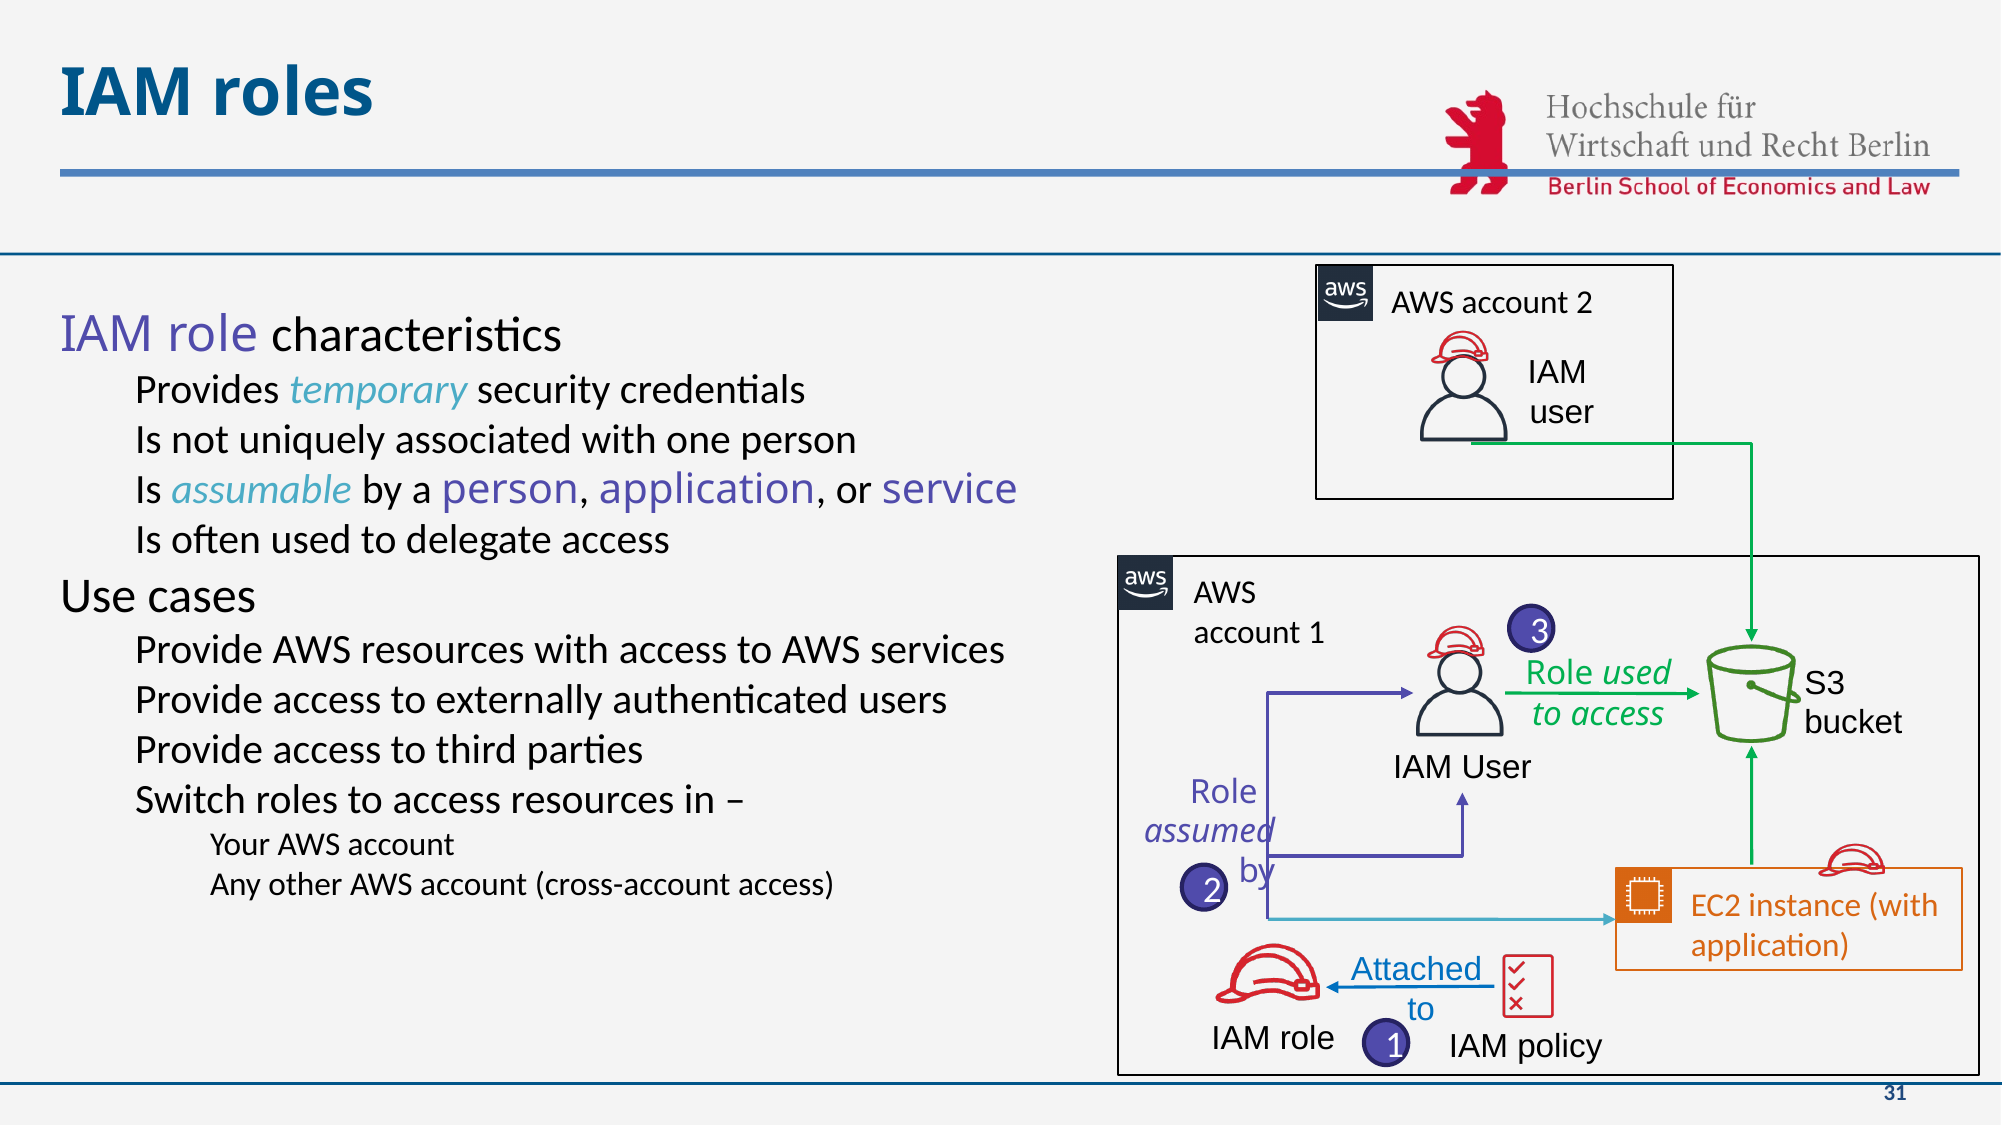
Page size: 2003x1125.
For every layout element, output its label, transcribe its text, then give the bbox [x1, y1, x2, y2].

slide_number 31 [1883, 1084, 1963, 1106]
picture [1434, 177, 1937, 203]
picture [1434, 130, 1937, 169]
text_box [1470, 443, 1752, 642]
title IAM roles [60, 49, 1960, 130]
list IAM role characteristics Provides temporary security credentials Is not uniquely associated with one person Is assumable by a person, application, or service Is often used to delegate access Use cases Provide AWS resources with access to AWS services Provide access to externally authenticated users Provide access to third parties Switch roles to access resources in – Your AWS account Any other AWS account (cross-account access) [60, 301, 1113, 908]
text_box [1118, 264, 1979, 1076]
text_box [1302, 758, 1429, 954]
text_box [1227, 733, 1454, 880]
